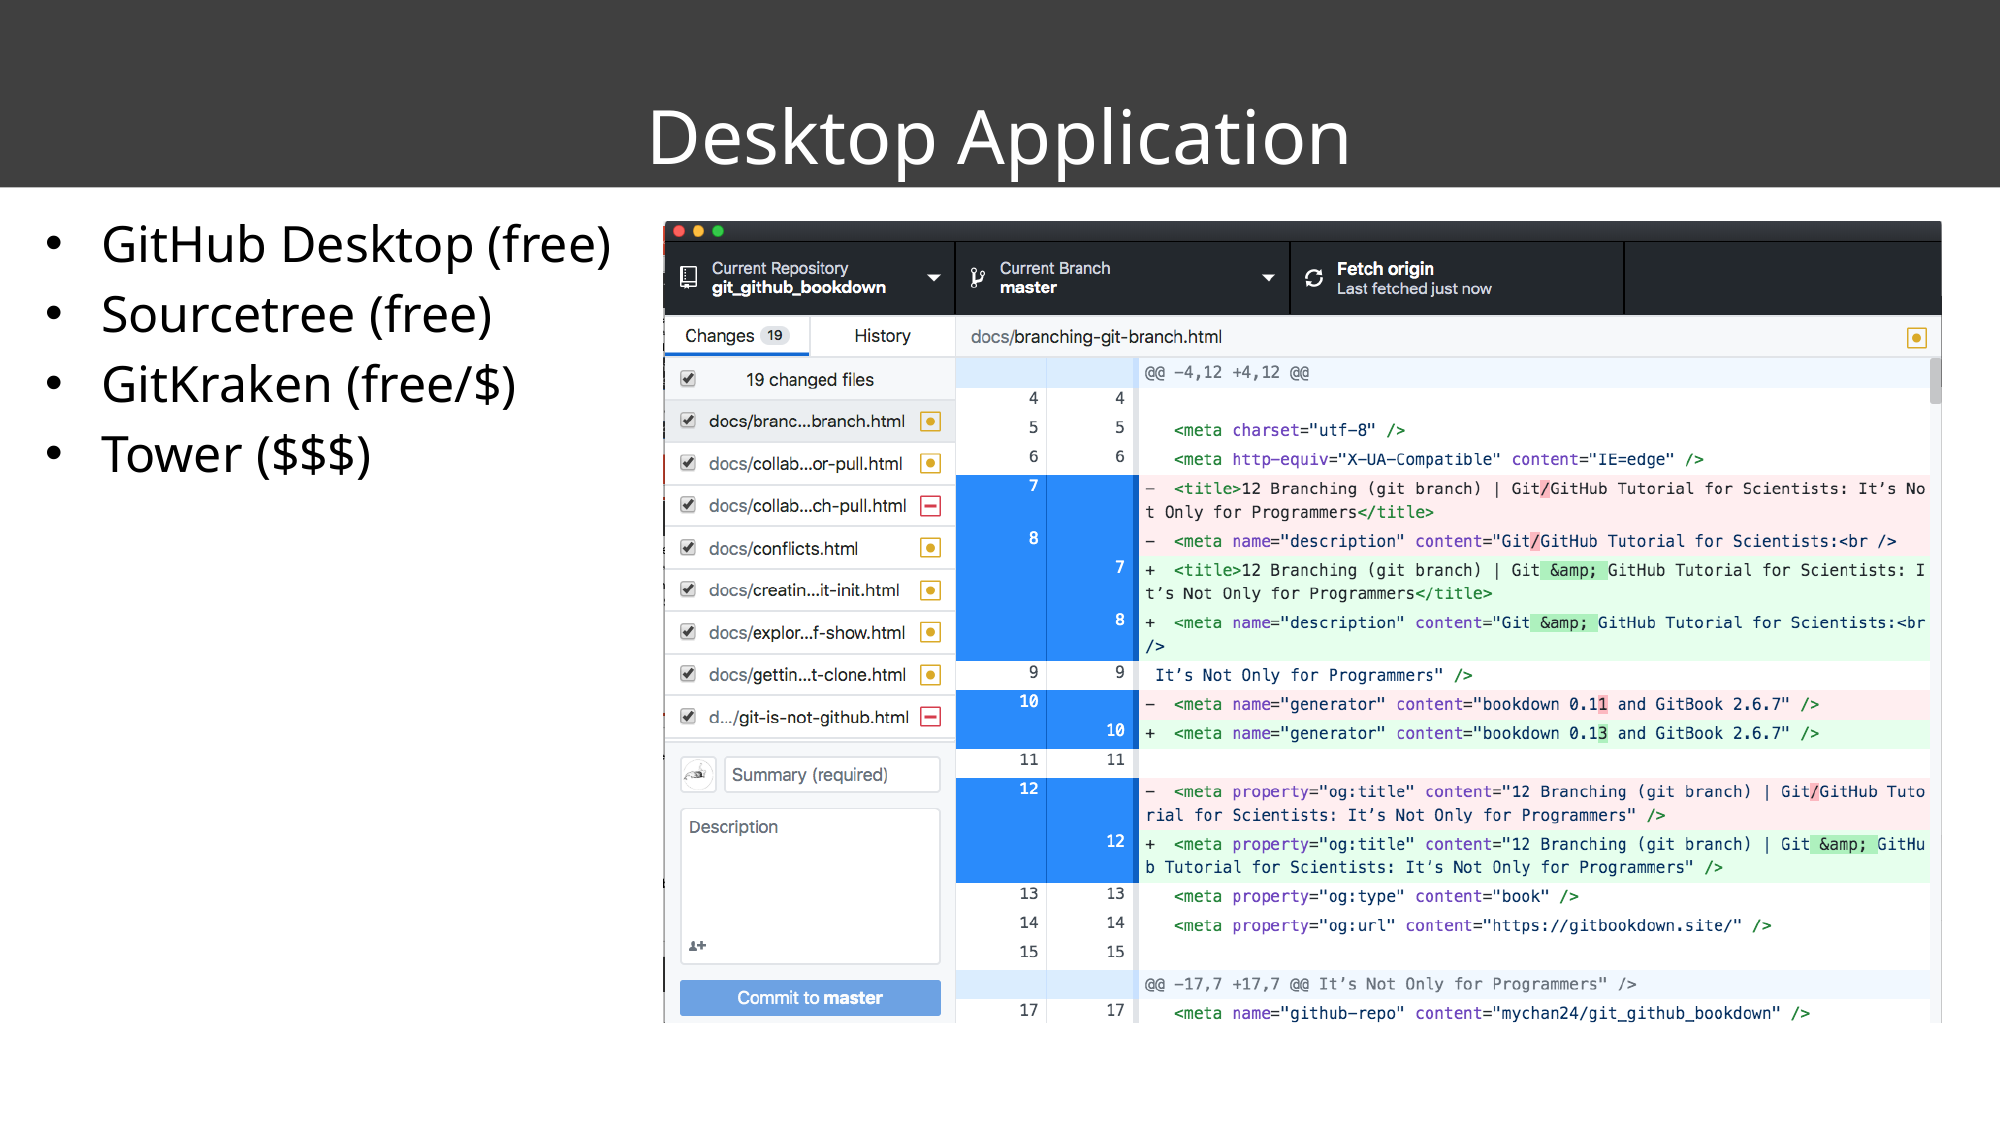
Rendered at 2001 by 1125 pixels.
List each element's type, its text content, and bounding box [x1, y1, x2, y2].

title Desktop Application [0, 0, 2000, 188]
picture [663, 221, 1942, 1023]
list GitHub Desktop (free) Sourcetree (free) GitKraken (free/$) Tower ($$$) [30, 204, 1969, 1005]
